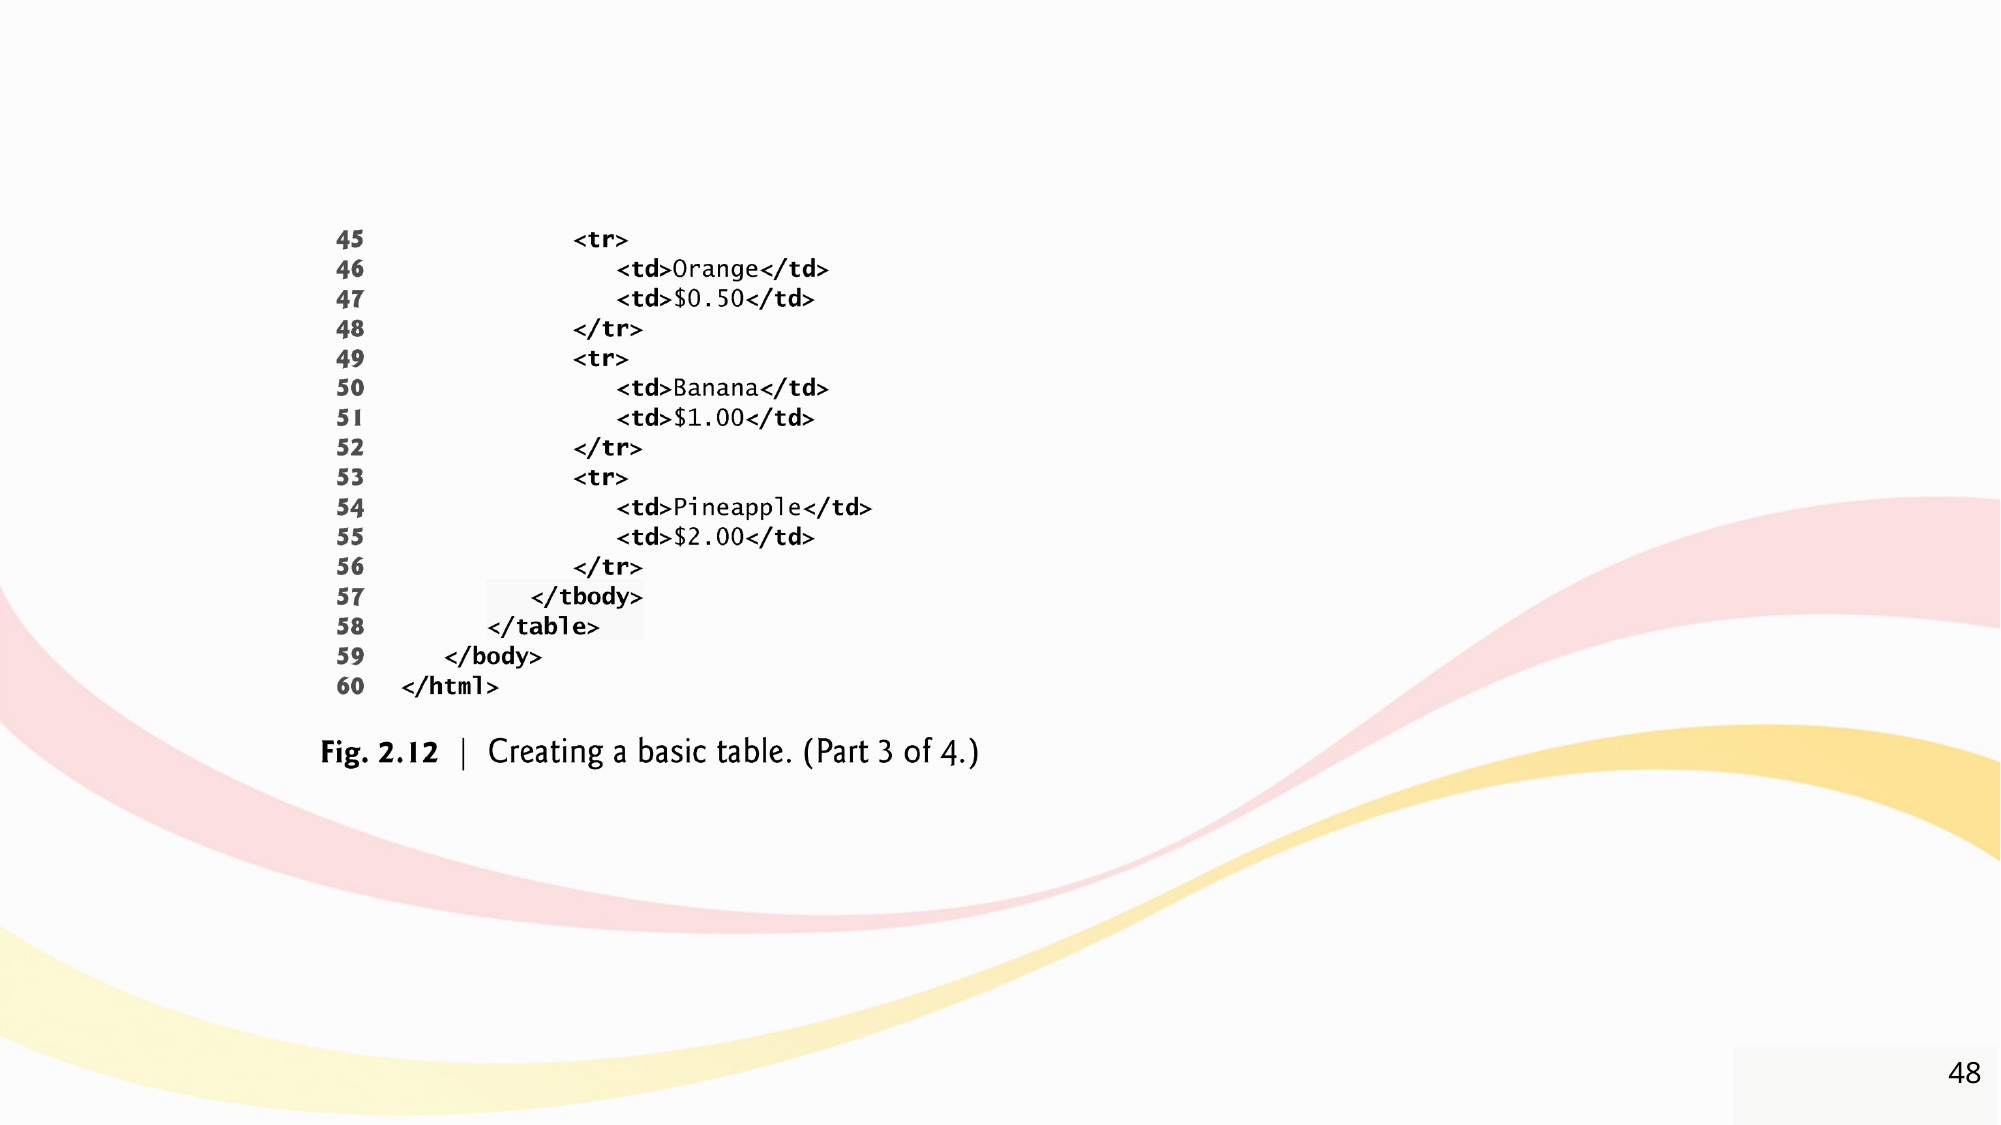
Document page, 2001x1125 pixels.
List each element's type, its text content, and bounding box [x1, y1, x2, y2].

picture [0, 0, 2001, 1125]
slide_number 48 [1733, 1046, 1998, 1125]
